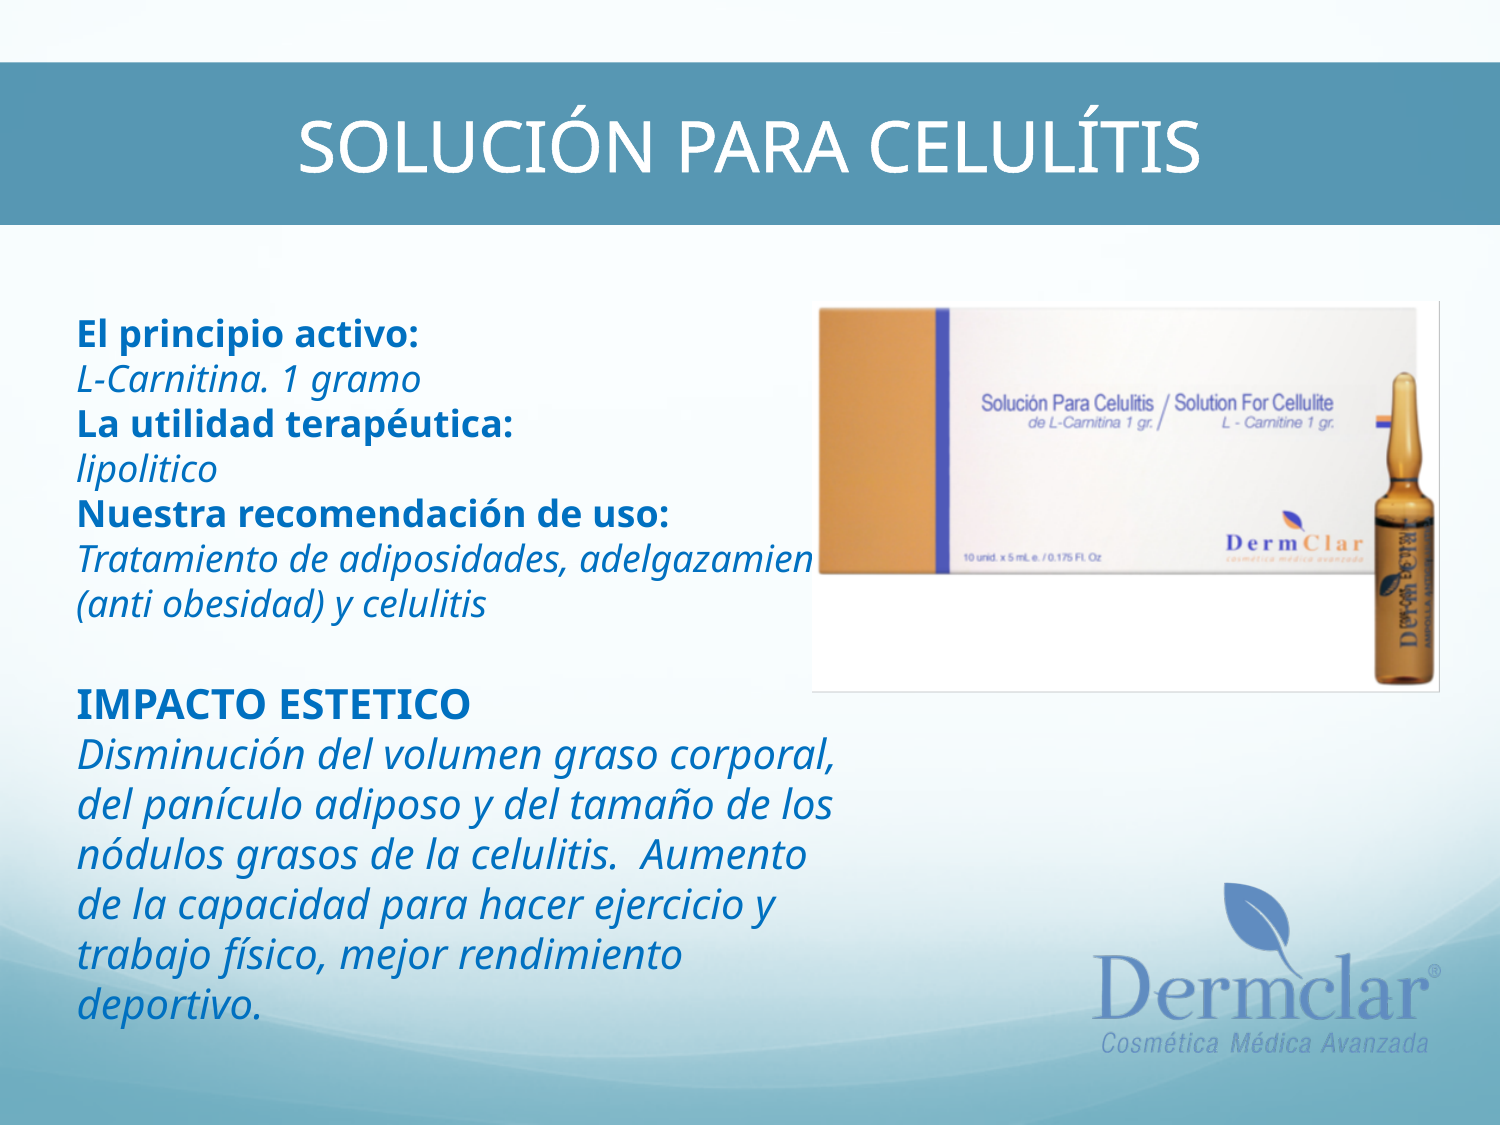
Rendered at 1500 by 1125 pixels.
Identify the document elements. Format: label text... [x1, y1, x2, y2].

title SOLUCIÓN PARA CELULÍTIS [0, 60, 1500, 228]
text_box IMPACTO ESTETICO Disminución del volumen graso corporal, del panículo adiposo y del tamaño de los nódulos grasos de la celulitis. Aumento de la capacidad para hacer ejercicio y trabajo físico, mejor rendimiento deportivo. [76, 677, 863, 1029]
picture [0, 228, 1500, 1125]
text_box El principio activo: L-Carnitina. 1 gramo La utilidad terapéutica: lipolitico Nuestra recomendación de uso: Tratamiento de adiposidades, adelgazamiento (anti obesidad) y celulitis [68, 302, 808, 633]
picture [0, 0, 1500, 60]
